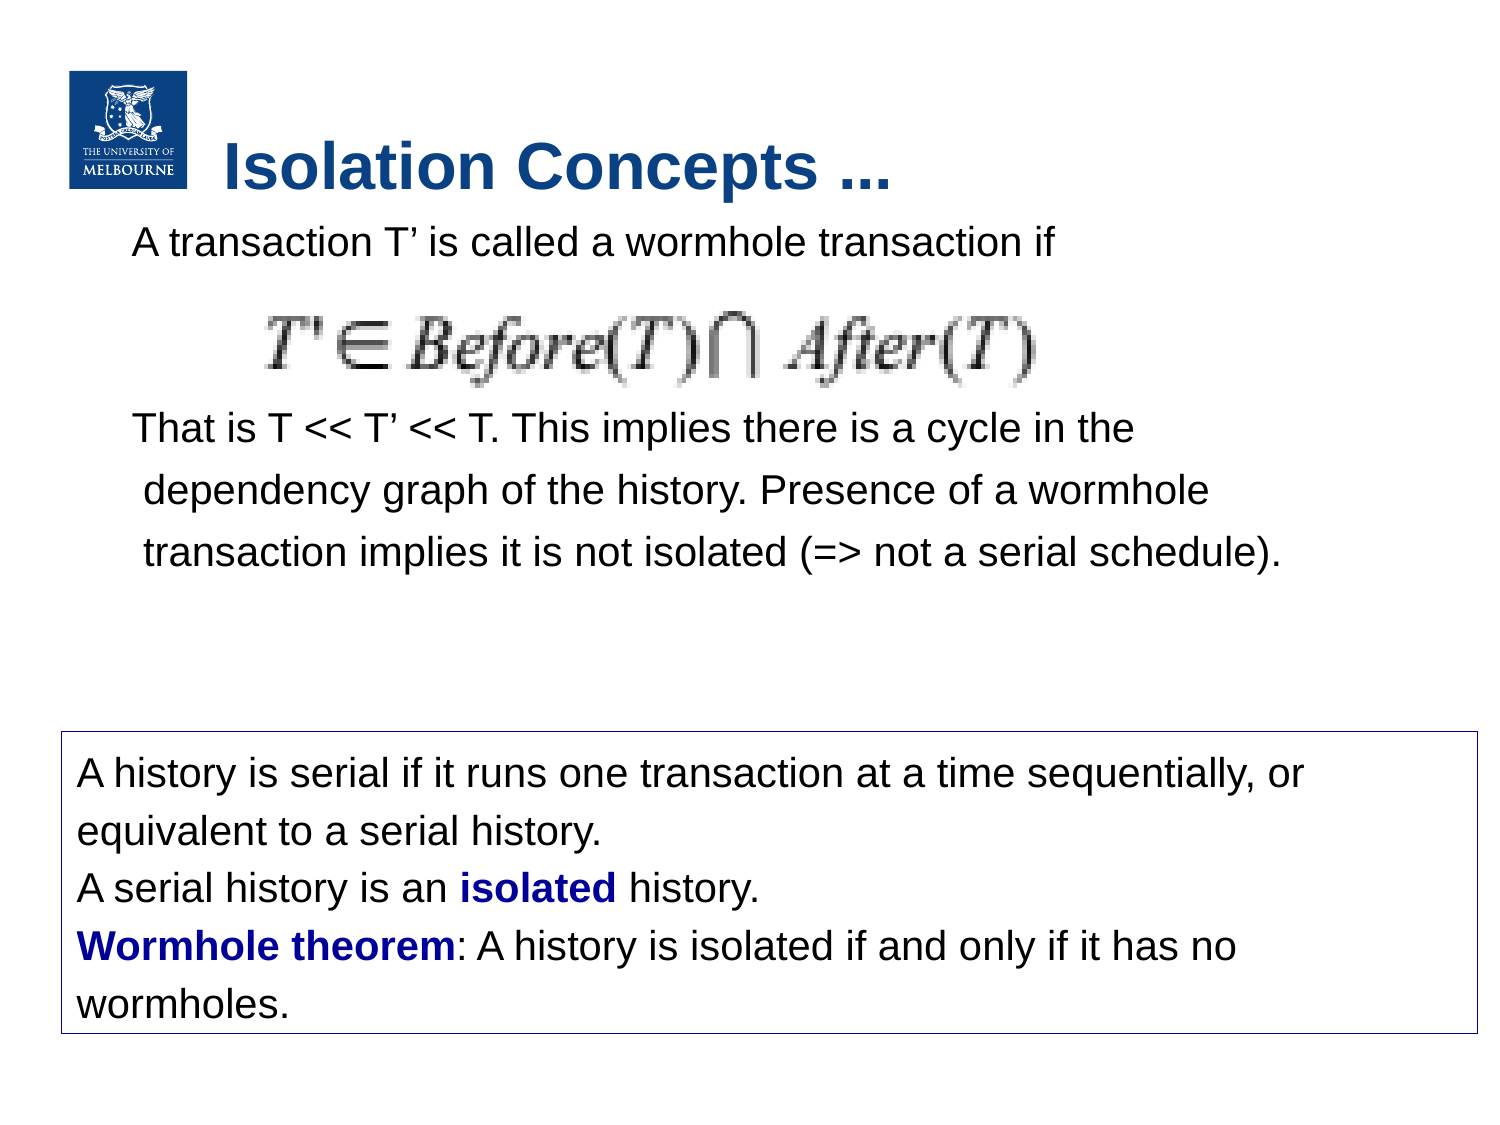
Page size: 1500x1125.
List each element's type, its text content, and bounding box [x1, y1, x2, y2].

text_box A history is serial if it runs one transaction at a time sequentially, or equivalent to a serial history. A serial history is an isolated history. Wormhole theorem: A history is isolated if and only if it has no wormholes. [61, 731, 1478, 1034]
list A transaction T’ is called a wormhole transaction if That is T << T’ << T. This implies there is a cycle in the dependency graph of the history. Presence of a wormhole transaction implies it is not isolated (=> not a serial schedule). [116, 157, 1392, 731]
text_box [254, 302, 1041, 394]
title Isolation Concepts ... [208, 64, 1443, 211]
